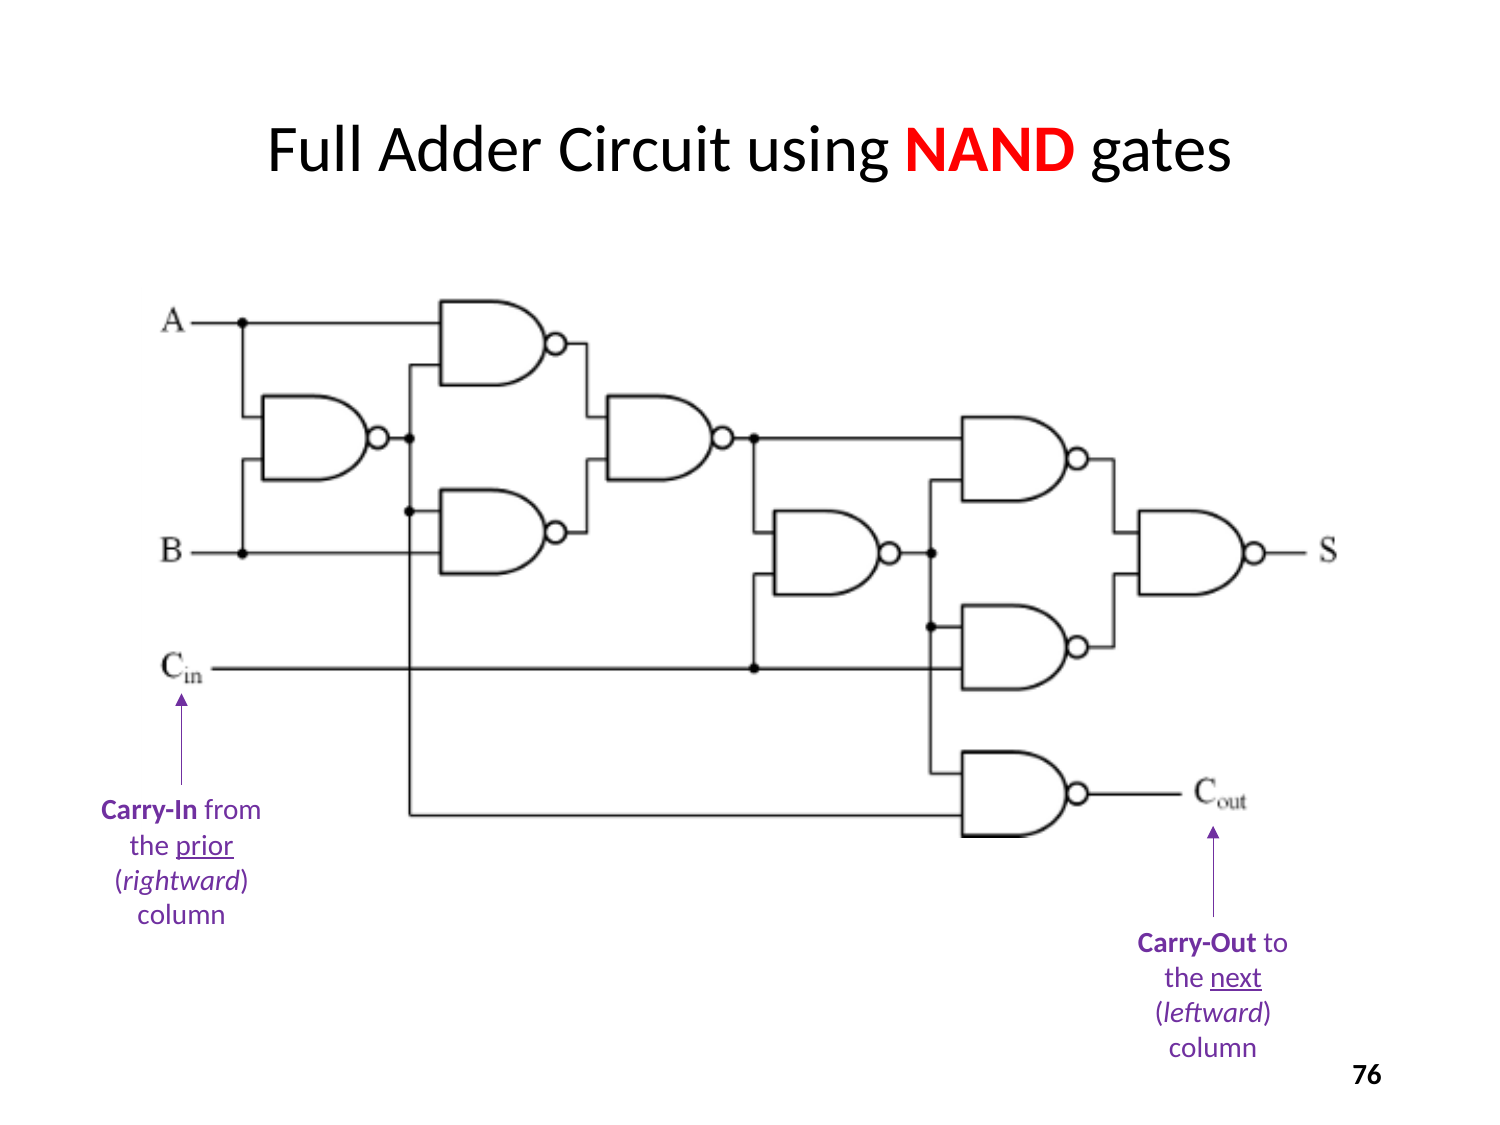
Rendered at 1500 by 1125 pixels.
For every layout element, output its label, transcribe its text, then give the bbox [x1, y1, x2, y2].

picture [140, 287, 1360, 838]
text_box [69, 693, 294, 941]
title Full Adder Circuit using NAND gates [103, 59, 1397, 241]
slide_number 76 [1059, 1042, 1397, 1103]
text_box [1101, 825, 1325, 1073]
